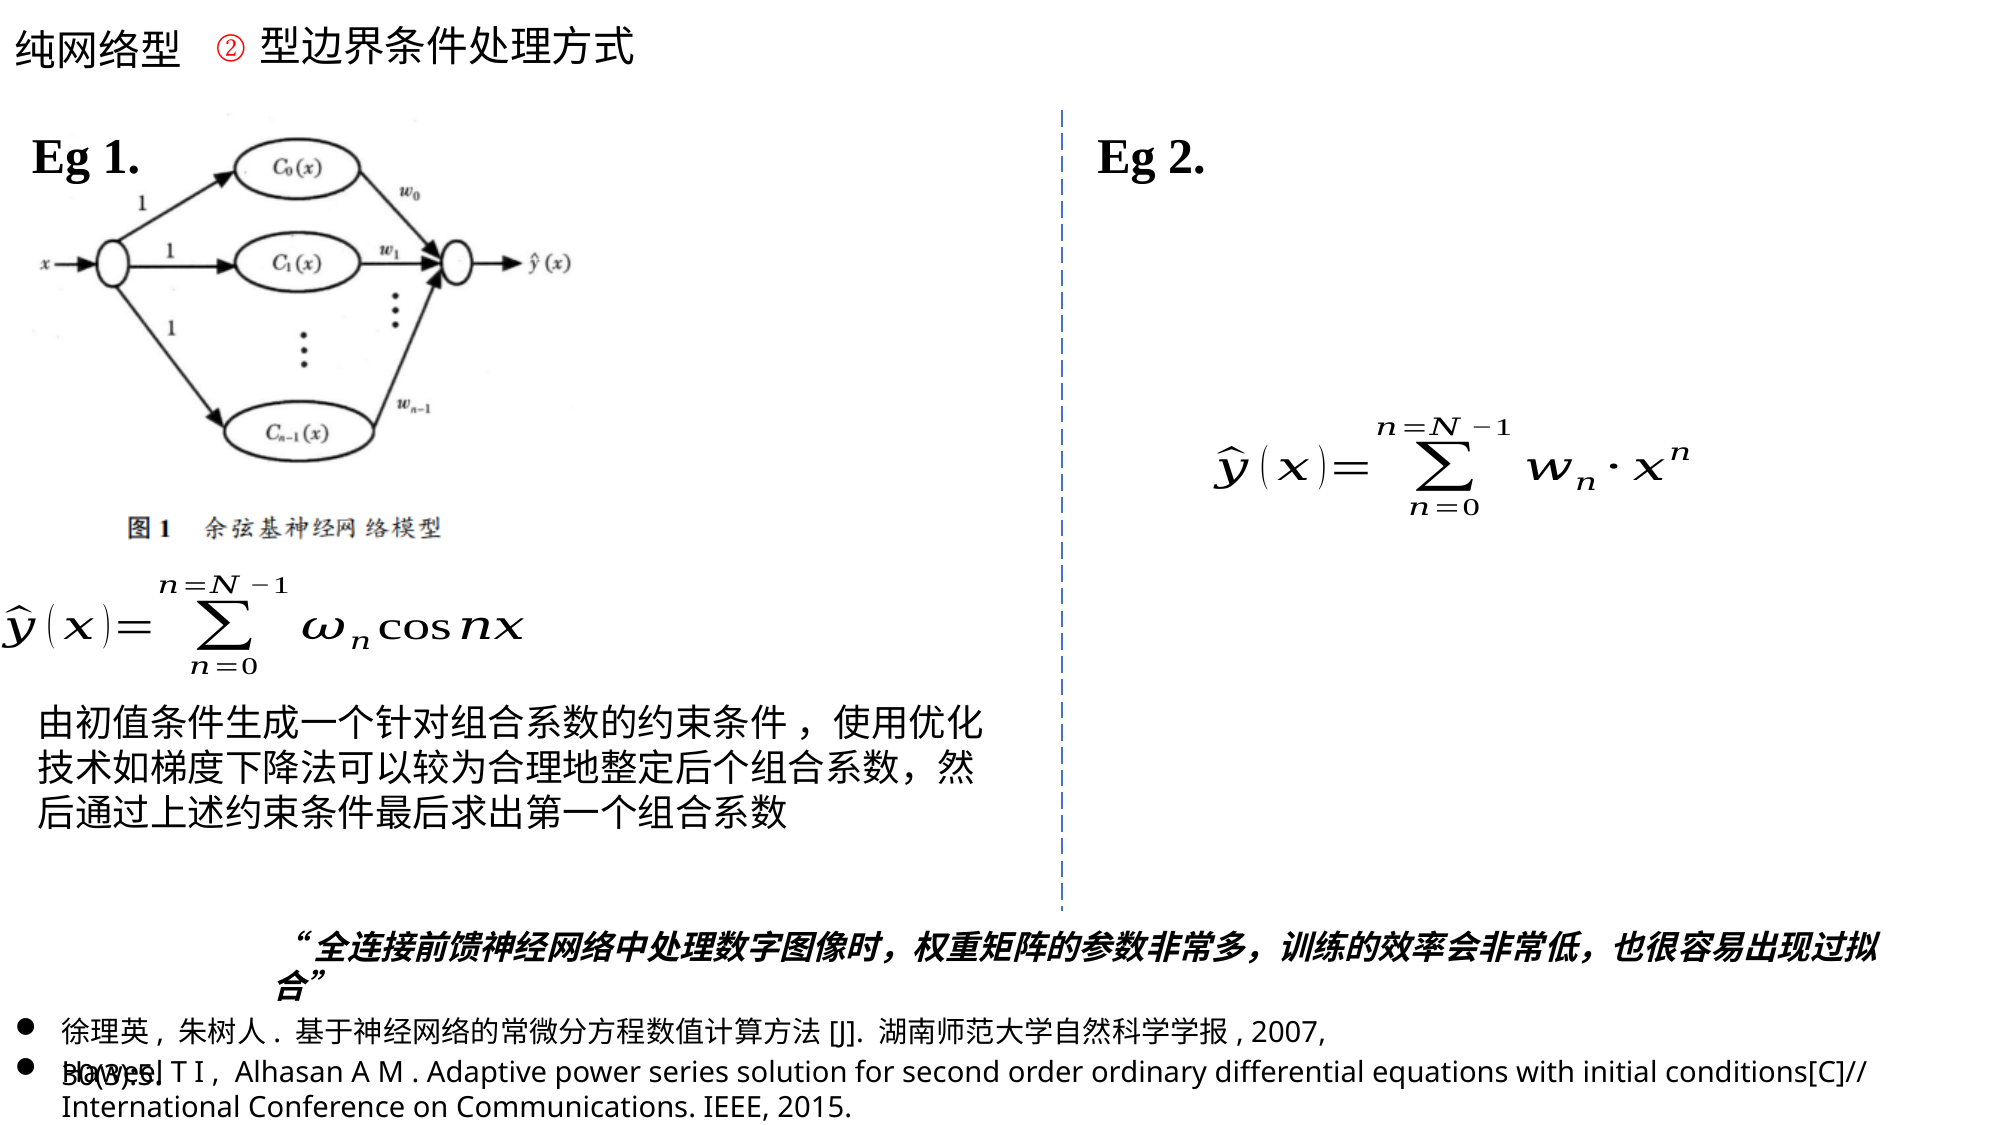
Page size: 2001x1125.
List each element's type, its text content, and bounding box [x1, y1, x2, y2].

text_box “全连接前馈神经网络中处理数字图像时，权重矩阵的参数非常多，训练的效率会非常低，也很容易出现过拟合” [257, 918, 1920, 1005]
text_box Eg 2. [1061, 98, 1250, 191]
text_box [0, 12, 674, 95]
text_box Eg 1. [0, 98, 184, 191]
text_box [0, 1005, 1920, 1125]
picture [26, 110, 587, 559]
